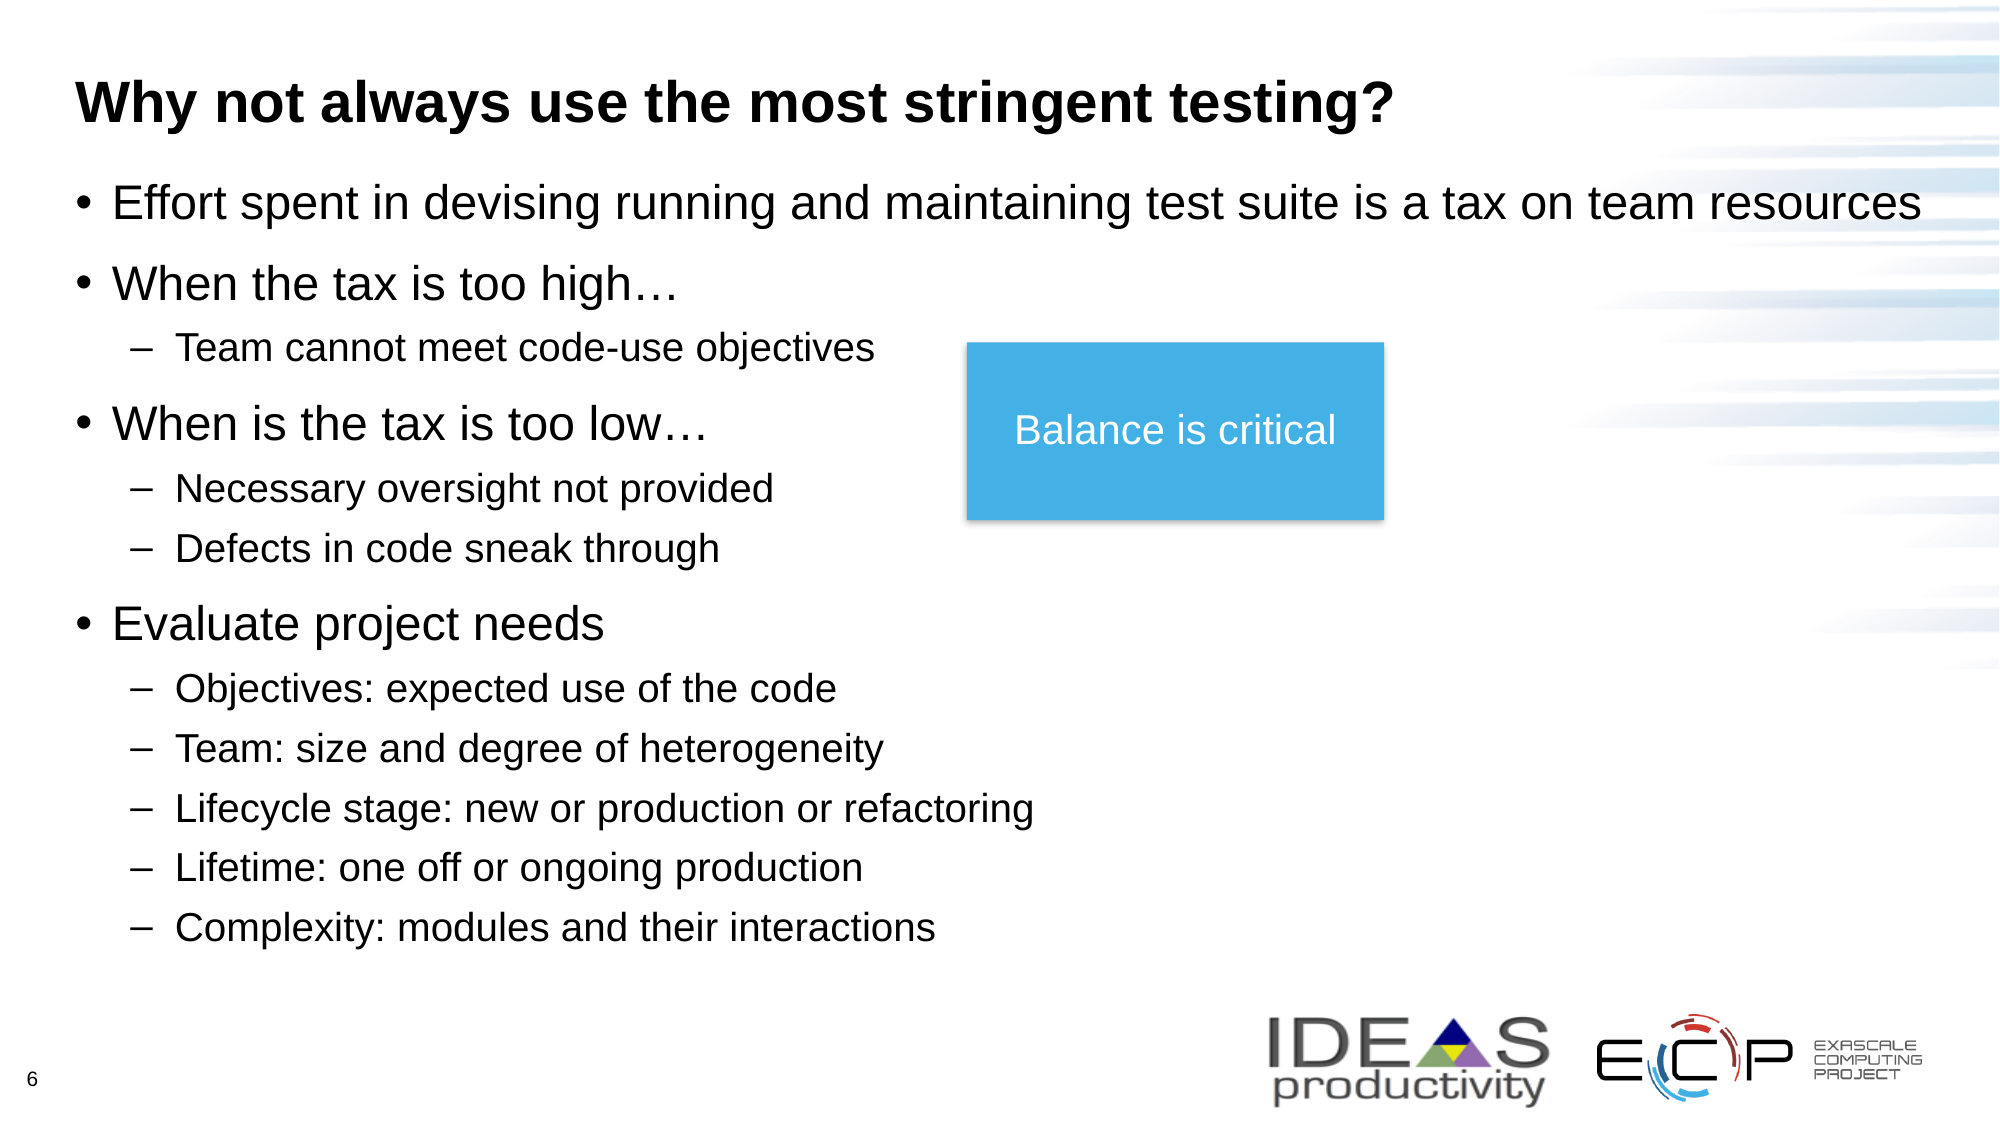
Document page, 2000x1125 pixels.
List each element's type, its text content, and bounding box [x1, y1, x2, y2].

picture [1597, 1016, 1922, 1102]
title Why not always use the most stringent testing? [59, 67, 1926, 218]
text_box Balance is critical [966, 342, 1385, 521]
picture [1257, 1016, 1560, 1115]
picture [1531, 0, 2000, 669]
list Effort spent in devising running and maintaining test suite is a tax on team resources When the tax is too high… Team cannot meet code-use objectives When is the tax is too low… Necessary oversight not provided Defects in code sneak through Evaluate project needs Objectives: expected use of the code Team: size and degree of heterogeneity Lifecycle stage: new or production or refactoring Lifetime: one off or ongoing production Complexity: modules and their interactions [60, 170, 1953, 1016]
